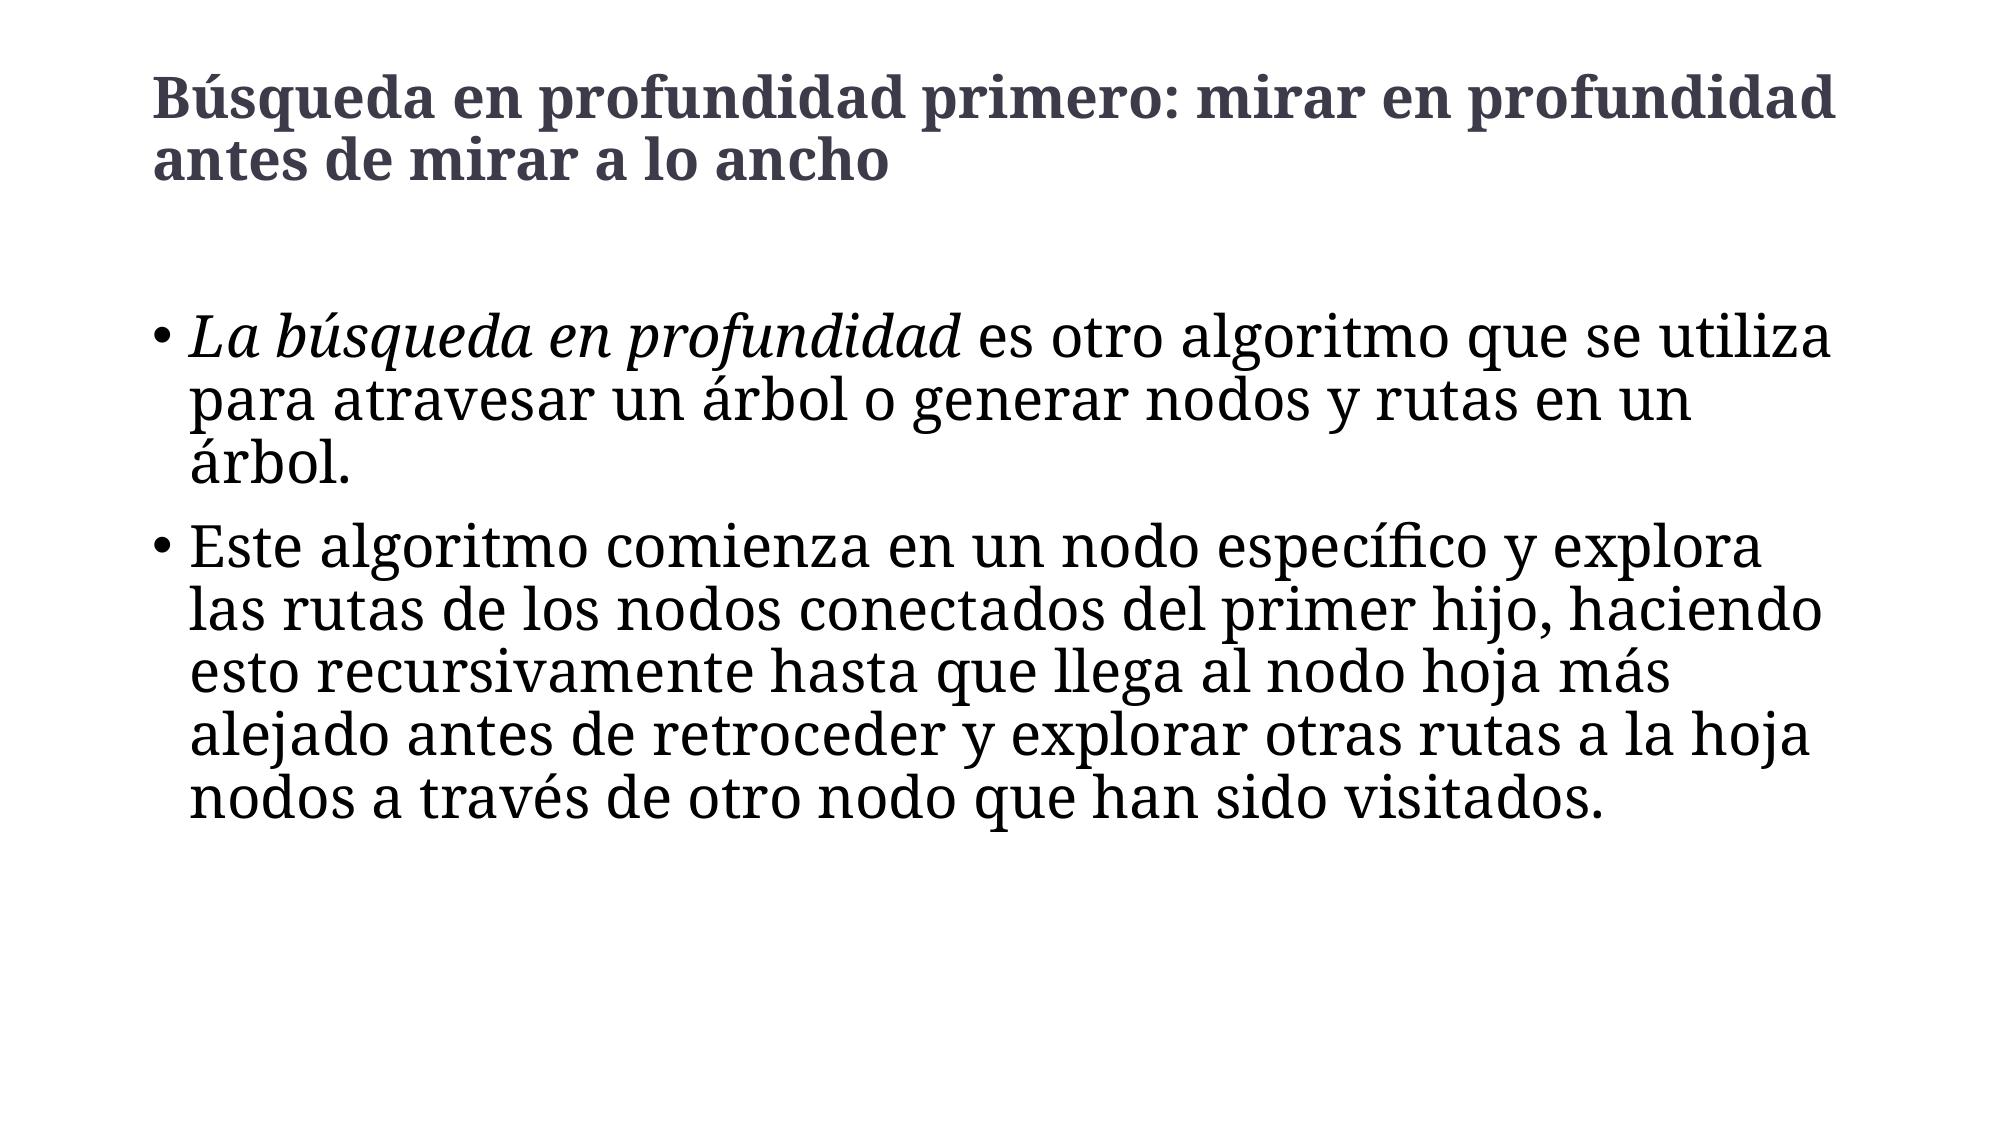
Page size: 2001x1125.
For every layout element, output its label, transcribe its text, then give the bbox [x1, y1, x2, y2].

title Búsqueda en profundidad primero: mirar en profundidad antes de mirar a lo ancho [137, 59, 1863, 278]
list La búsqueda en profundidad es otro algoritmo que se utiliza para atravesar un árbol o generar nodos y rutas en un árbol. Este algoritmo comienza en un nodo específico y explora las rutas de los nodos conectados del primer hijo, haciendo esto recursivamente hasta que llega al nodo hoja más alejado antes de retroceder y explorar otras rutas a la hoja nodos a través de otro nodo que han sido visitados. [137, 299, 1863, 1014]
